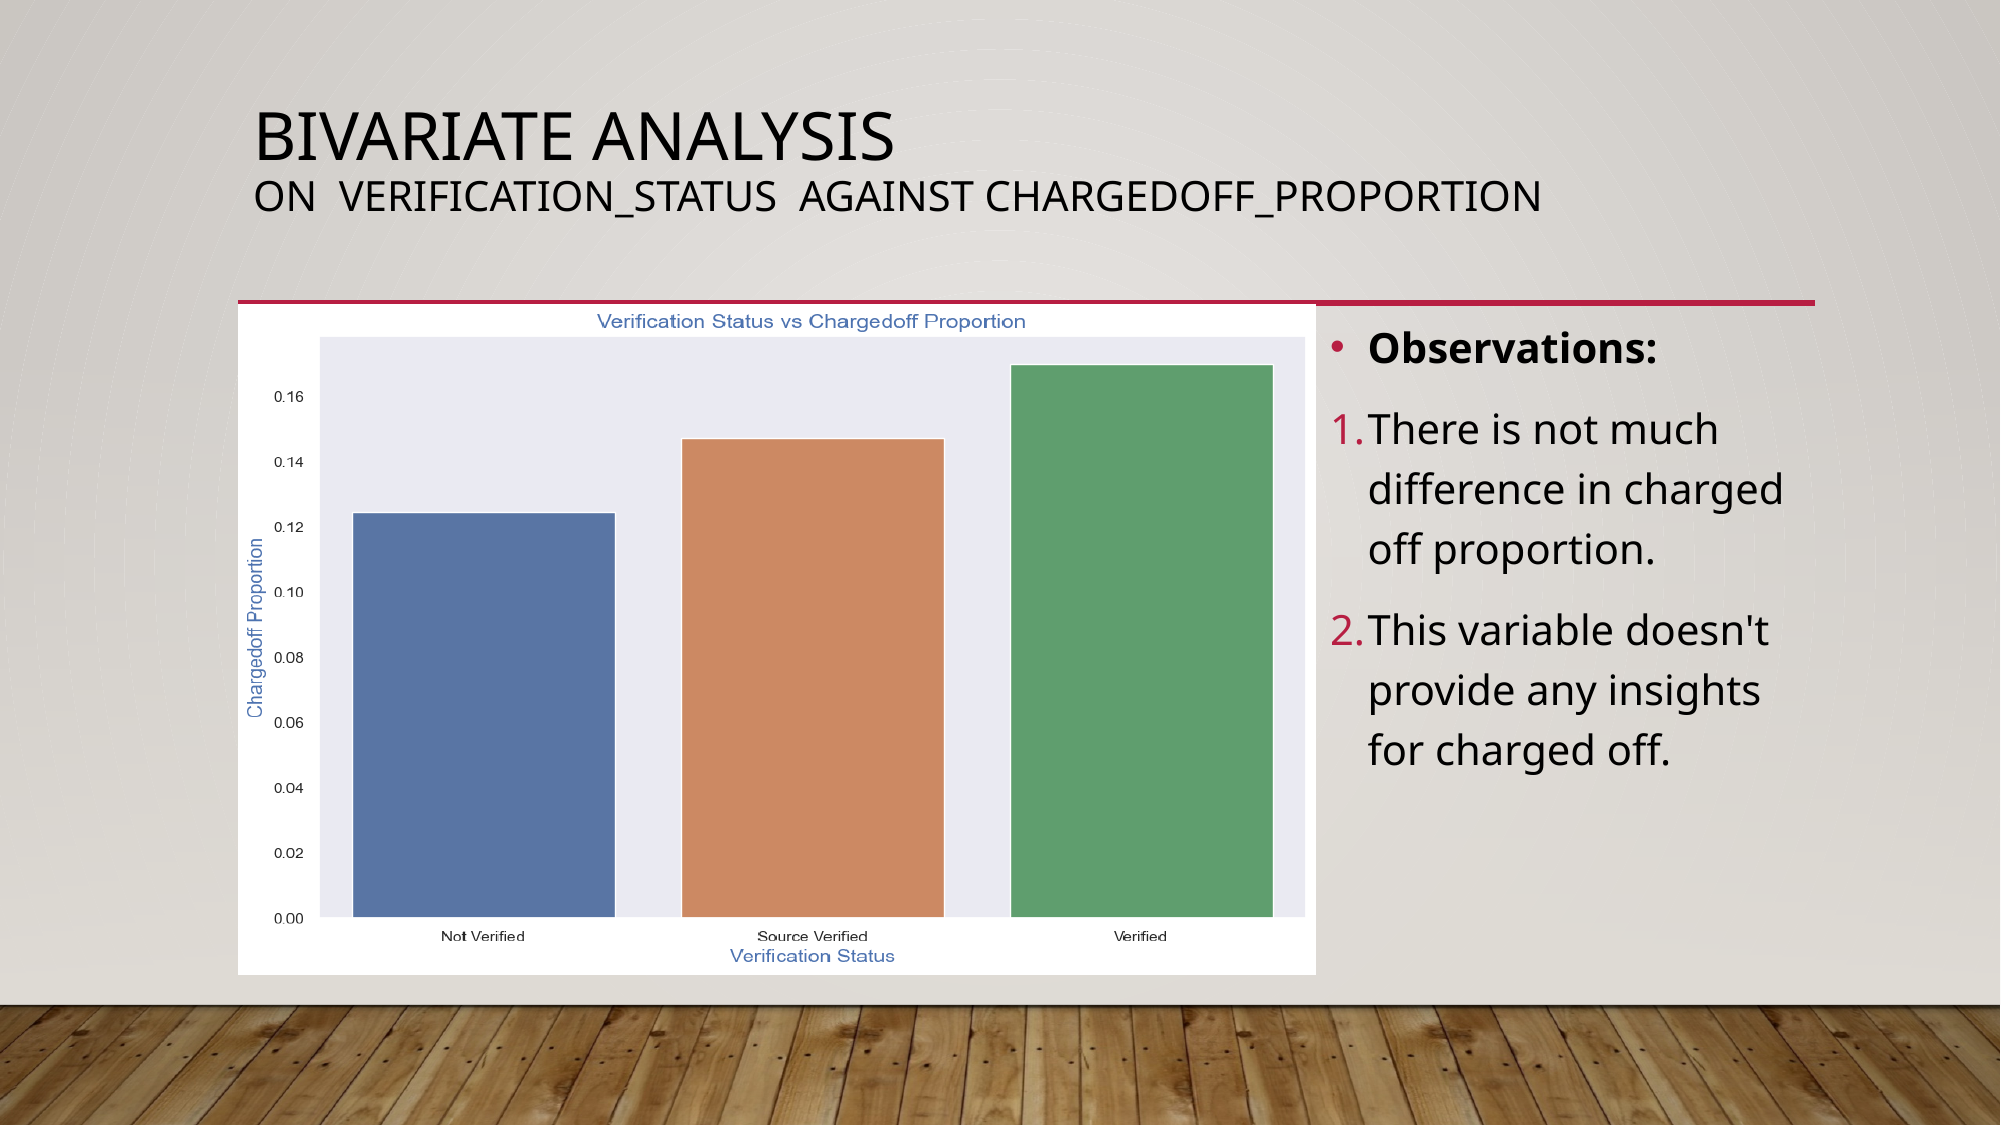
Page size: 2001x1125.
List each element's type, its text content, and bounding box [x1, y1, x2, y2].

list Observations: There is not much difference in charged off proportion. This variable doesn't provide any insights for charged off. [1316, 304, 1814, 975]
picture [0, 1005, 2000, 1125]
title Bivariate Analysis on verification_status against Chargedoff_Proportion [238, 95, 1814, 261]
picture [237, 303, 1316, 975]
